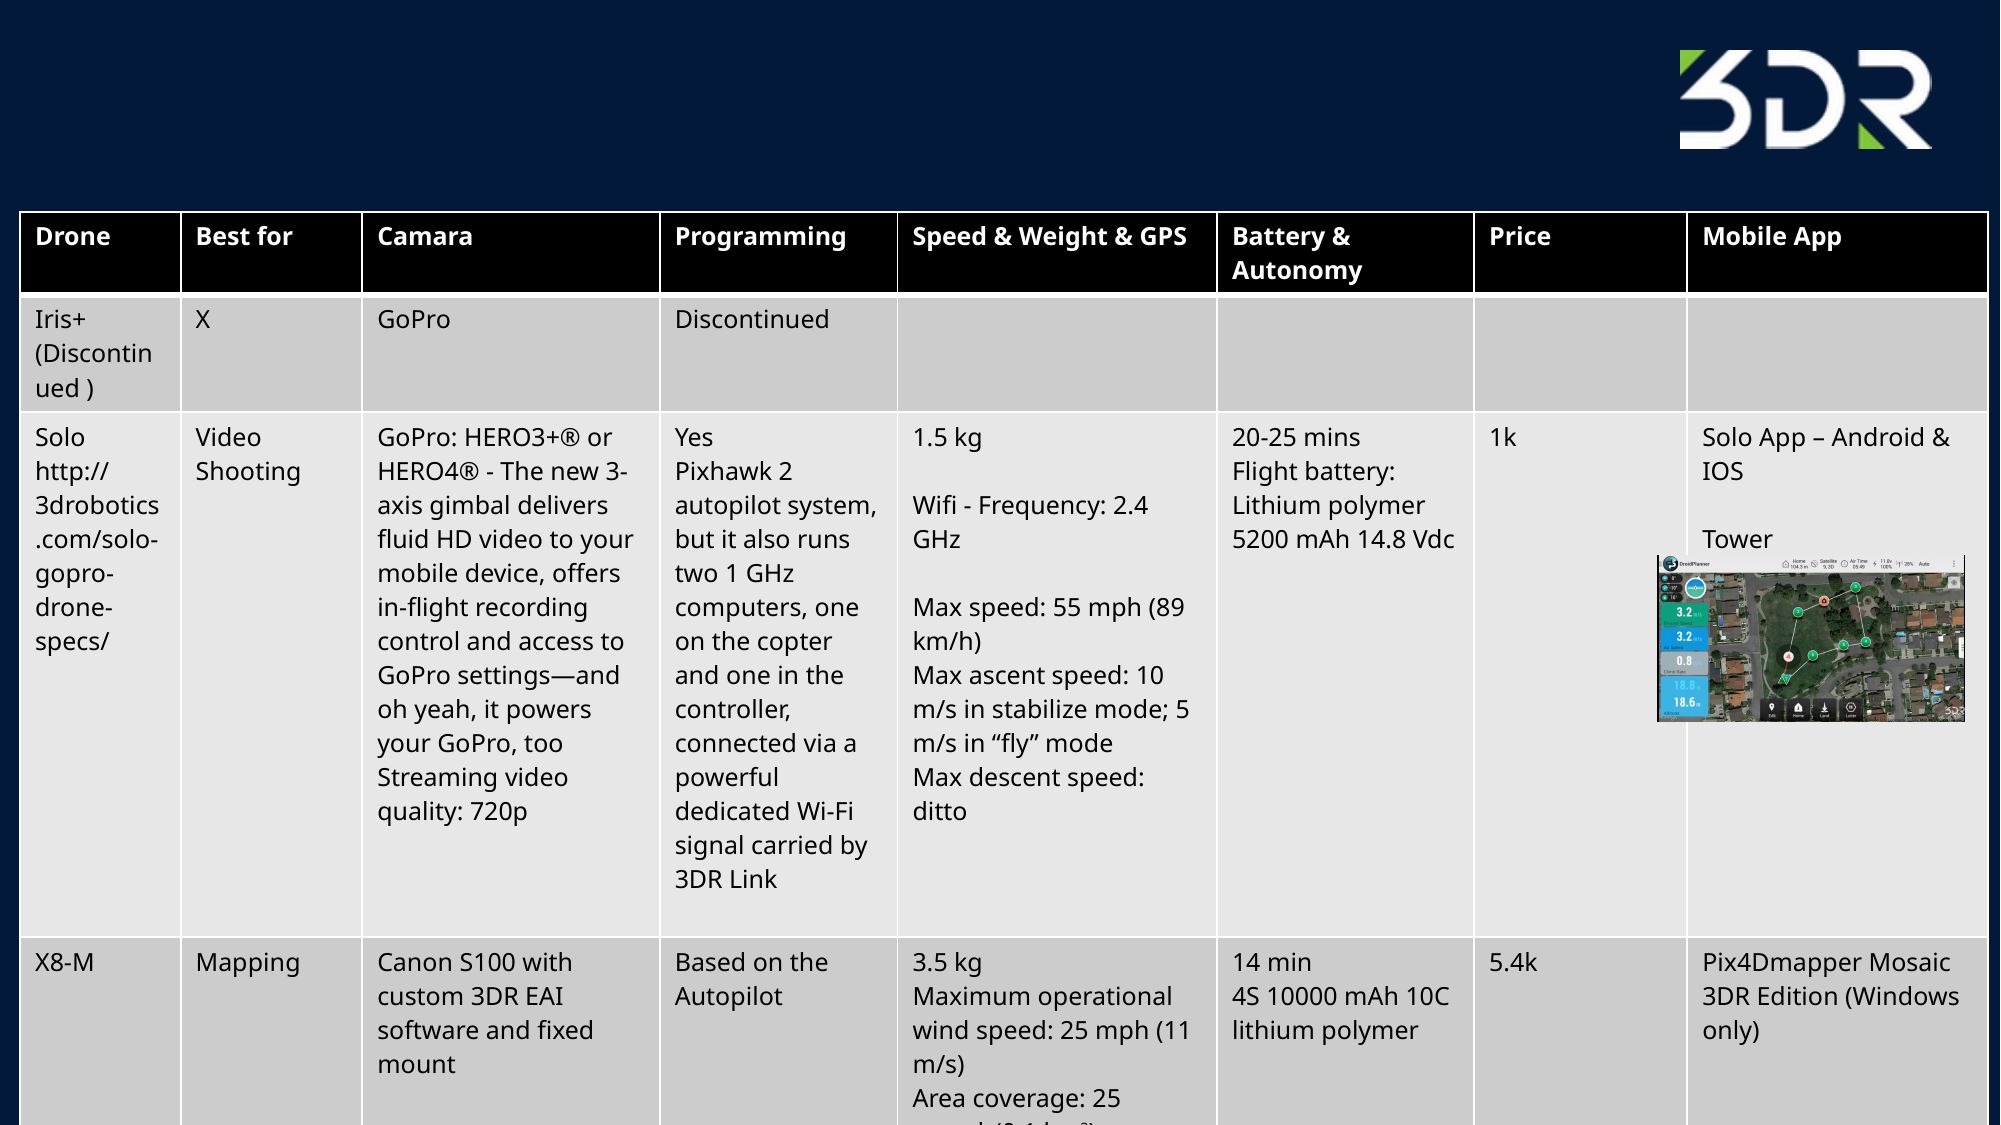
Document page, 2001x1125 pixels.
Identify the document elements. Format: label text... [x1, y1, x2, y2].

table_cell 14 min 4S 10000 mAh 10C lithium polymer [1218, 938, 1473, 1125]
table_cell Based on the Autopilot [661, 938, 897, 1125]
table_cell 3.5 kg Maximum operational wind speed: 25 mph (11 m/s) Area coverage: 25 acres* (0.1 km2) Ground sampling distance: .7 inches per pixel (2 cm per pixel)* Orthomosaic accuracy: 3-16 ft (1-5 m) [898, 938, 1216, 1125]
table_header Drone [21, 213, 180, 292]
table_cell X [182, 298, 361, 411]
table_cell 1.5 kg Wifi - Frequency: 2.4 GHz Max speed: 55 mph (89 km/h) Max ascent speed: 10 m/s in stabilize mode; 5 m/s in “fly” mode Max descent speed: ditto [898, 413, 1216, 936]
table_header Speed & Weight & GPS [898, 213, 1216, 292]
table_header Battery & Autonomy [1218, 213, 1473, 292]
table_cell [1218, 298, 1473, 411]
table_cell Solo App – Android & IOS Tower 3DR services [1688, 413, 1987, 936]
table_cell Discontinued [661, 298, 897, 411]
table_cell [1688, 298, 1987, 411]
table_cell [898, 298, 1216, 411]
table_cell [1475, 298, 1686, 411]
table_cell Video Shooting [182, 413, 361, 936]
table_header Camara [363, 213, 659, 292]
table_cell Pix4Dmapper Mosaic 3DR Edition (Windows only) [1688, 938, 1987, 1125]
table_cell Solo http://3drobotics.com/solo-gopro-drone-specs/ [21, 413, 180, 936]
table_cell Canon S100 with custom 3DR EAI software and fixed mount [363, 938, 659, 1125]
table_cell GoPro: HERO3+® or HERO4® - The new 3-axis gimbal delivers fluid HD video to your mobile device, offers in-flight recording control and access to GoPro settings—and oh yeah, it powers your GoPro, too Streaming video quality: 720p [363, 413, 659, 936]
table_cell Mapping [182, 938, 361, 1125]
table_cell GoPro [363, 298, 659, 411]
table_cell 1k [1475, 413, 1686, 936]
table_header Best for [182, 213, 361, 292]
table_cell X8-M [21, 938, 180, 1125]
table_cell 20-25 mins Flight battery: Lithium polymer 5200 mAh 14.8 Vdc [1218, 413, 1473, 936]
table_cell Yes Pixhawk 2 autopilot system, but it also runs two 1 GHz computers, one on the copter and one in the controller, connected via a powerful dedicated Wi-Fi signal carried by 3DR Link [661, 413, 897, 936]
table_header Mobile App [1688, 213, 1987, 292]
table_cell Iris+ (Discontinued ) [21, 298, 180, 411]
table_header Programming [661, 213, 897, 292]
table_cell 5.4k [1475, 938, 1686, 1125]
picture [1680, 50, 1933, 149]
table_header Price [1475, 213, 1686, 292]
picture [1657, 554, 1965, 722]
